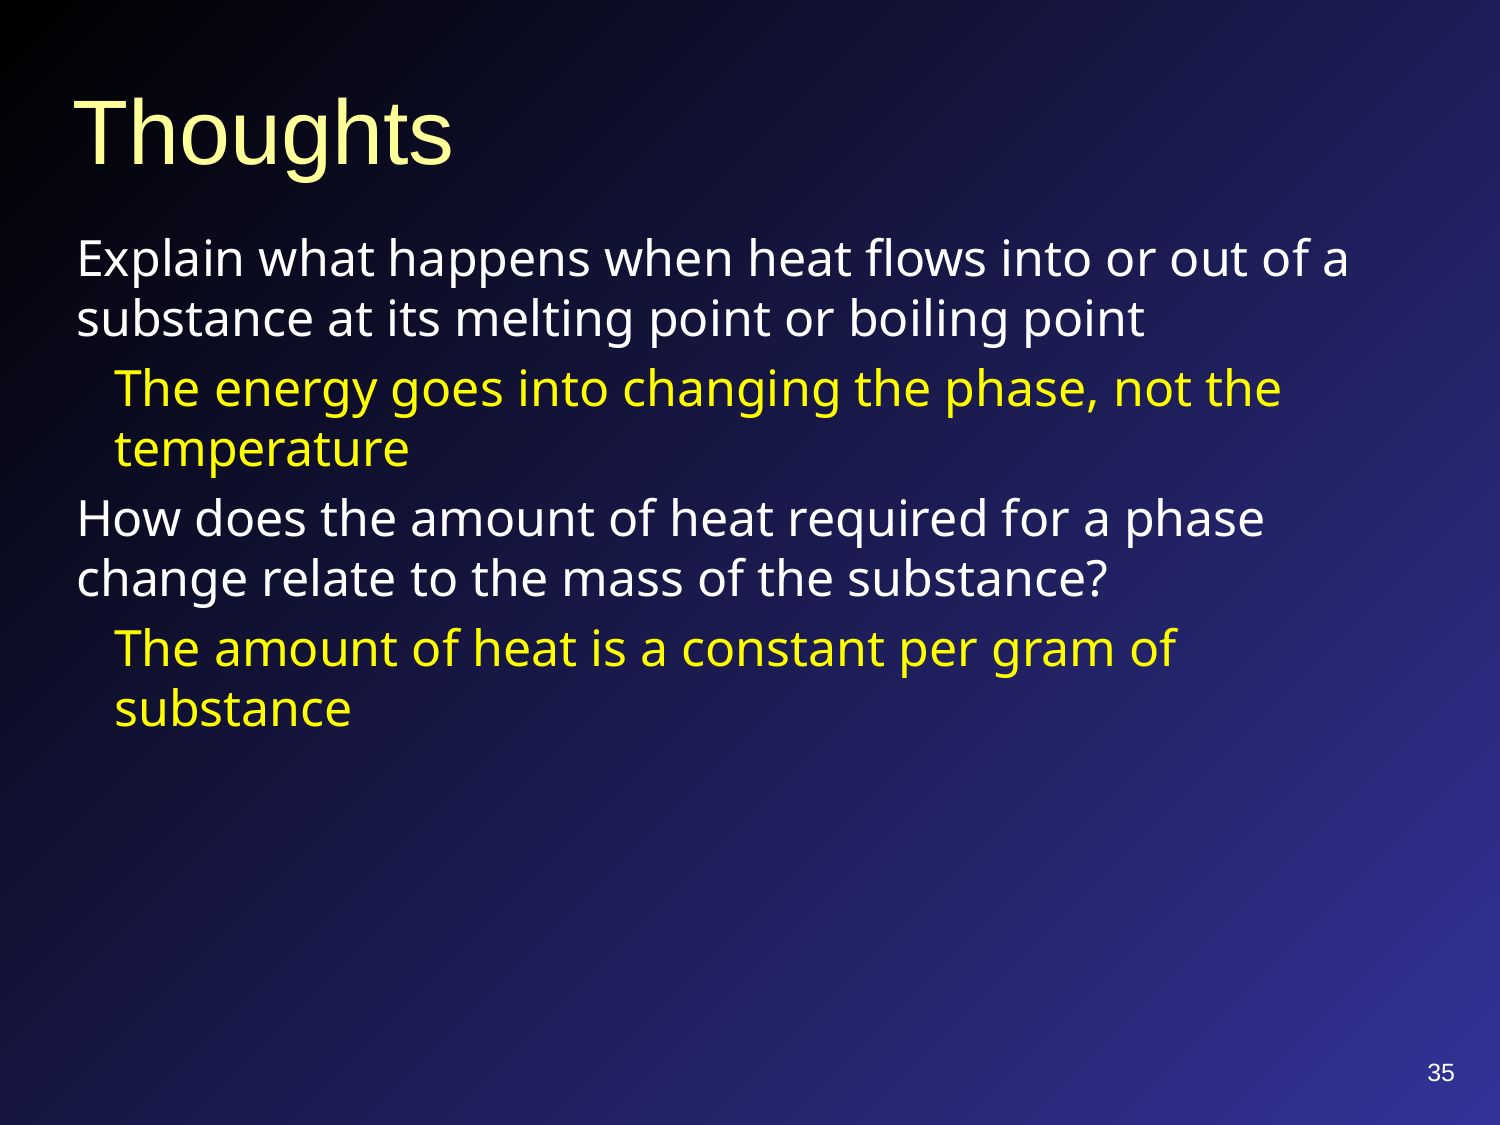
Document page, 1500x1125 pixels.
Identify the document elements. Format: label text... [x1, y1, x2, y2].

title Thoughts [57, 64, 1440, 192]
slide_number 35 [1132, 1041, 1471, 1102]
list Explain what happens when heat flows into or out of a substance at its melting point or boiling point The energy goes into changing the phase, not the temperature How does the amount of heat required for a phase change relate to the mass of the substance? The amount of heat is a constant per gram of substance [60, 218, 1438, 1075]
